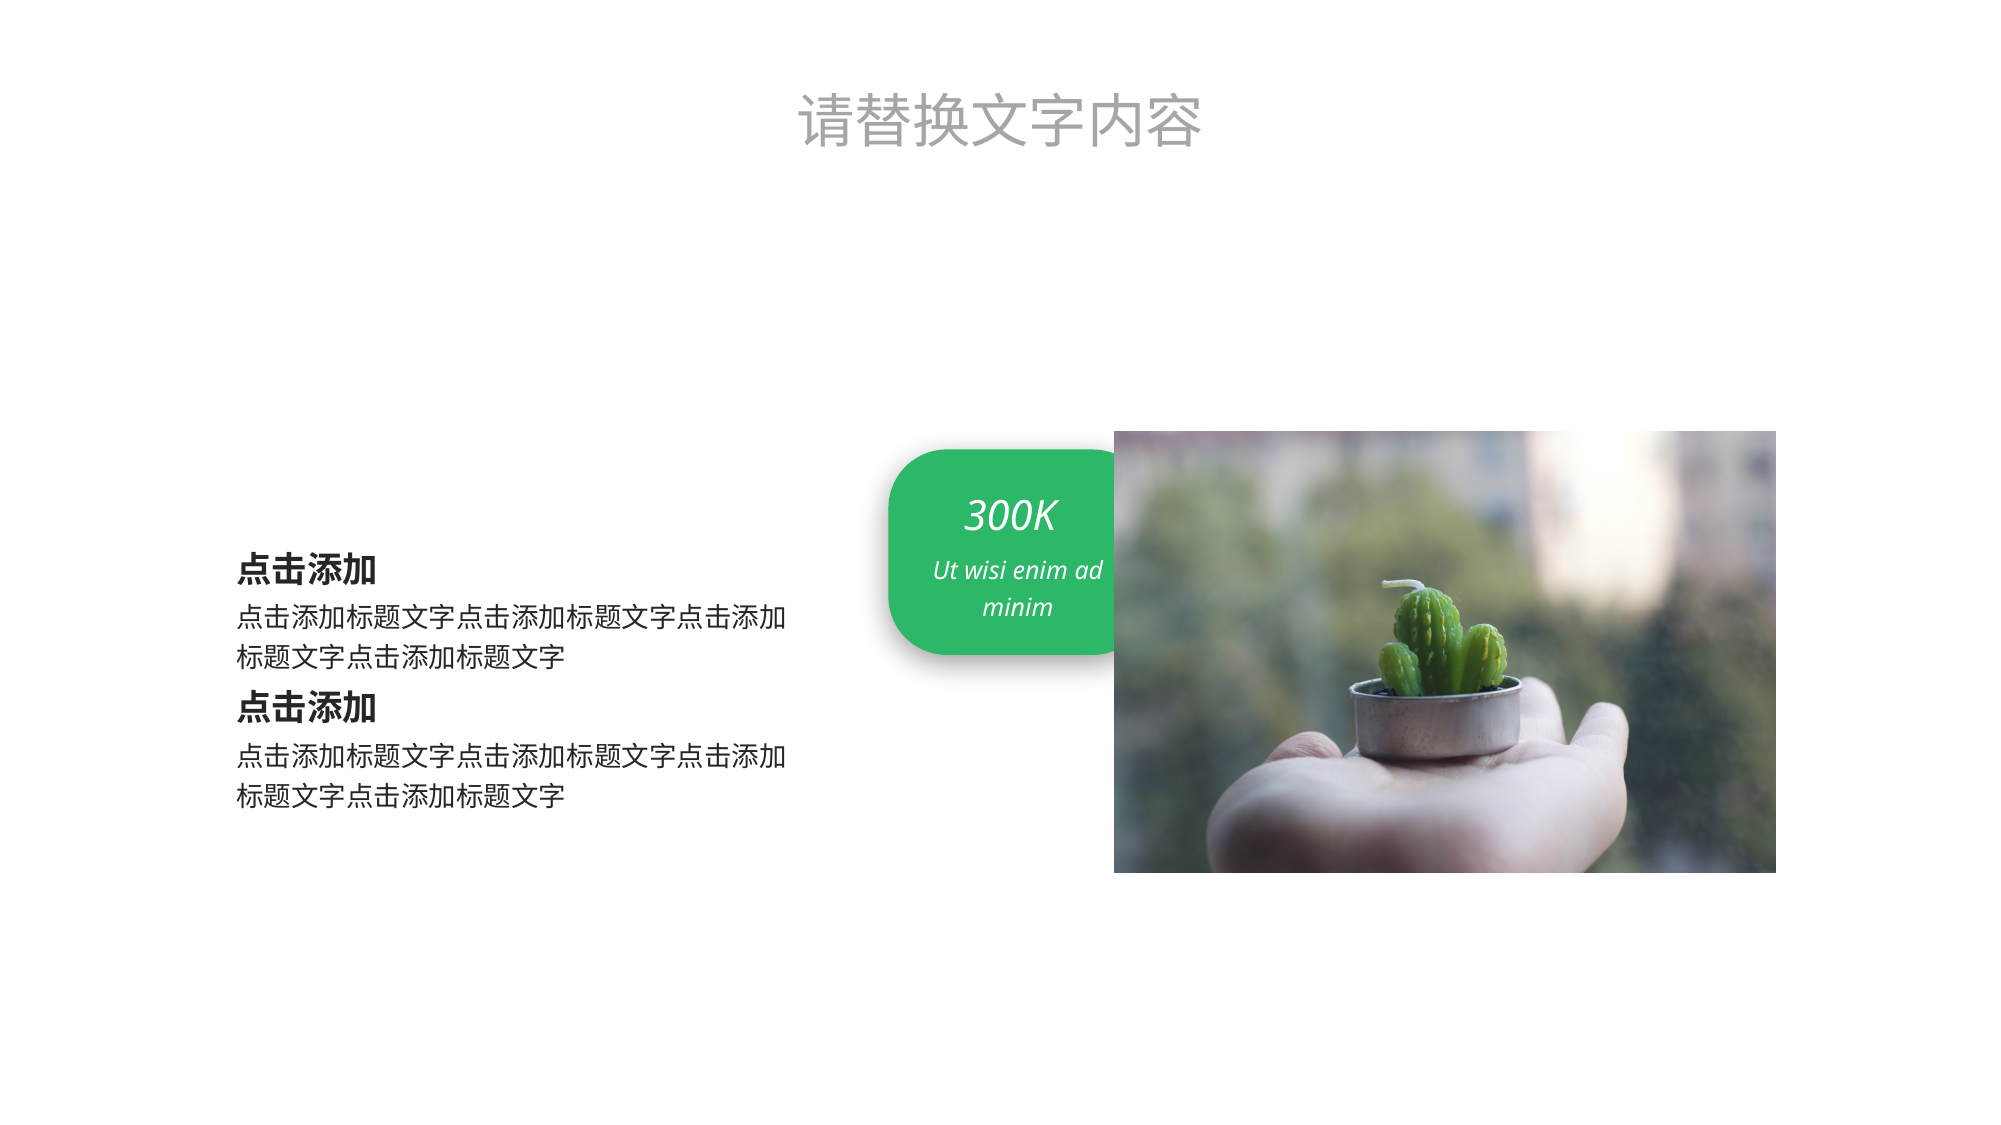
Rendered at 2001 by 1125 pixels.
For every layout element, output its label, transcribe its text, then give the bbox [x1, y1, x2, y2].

text_box 请替换文字内容 [781, 62, 1219, 162]
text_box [222, 546, 815, 685]
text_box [888, 449, 1114, 655]
picture [1114, 431, 1776, 873]
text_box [222, 685, 815, 824]
